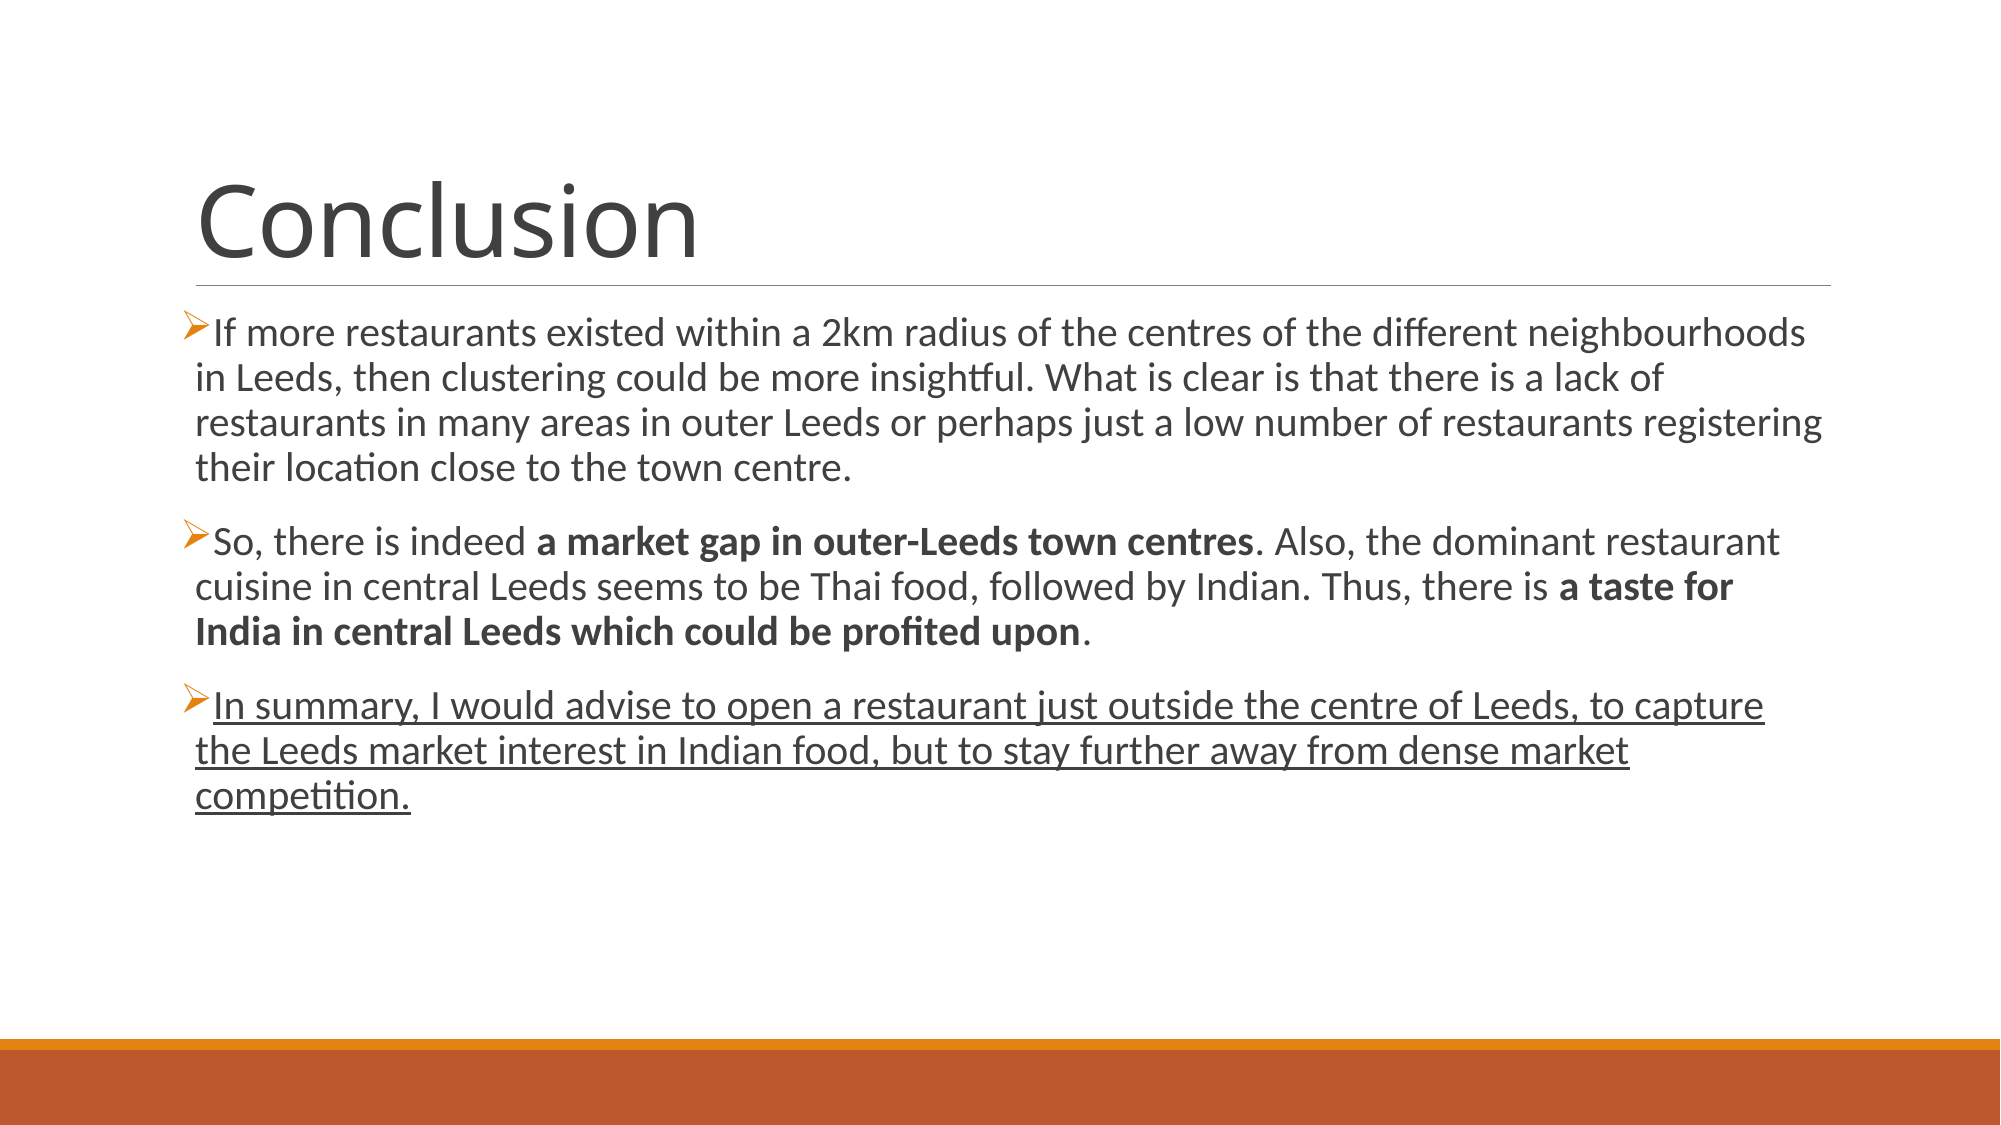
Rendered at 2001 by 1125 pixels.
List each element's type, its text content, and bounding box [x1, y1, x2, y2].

list If more restaurants existed within a 2km radius of the centres of the different neighbourhoods in Leeds, then clustering could be more insightful. What is clear is that there is a lack of restaurants in many areas in outer Leeds or perhaps just a low number of restaurants registering their location close to the town centre. So, there is indeed a market gap in outer-Leeds town centres. Also, the dominant restaurant cuisine in central Leeds seems to be Thai food, followed by Indian. Thus, there is a taste for India in central Leeds which could be profited upon. In summary, I would advise to open a restaurant just outside the centre of Leeds, to capture the Leeds market interest in Indian food, but to stay further away from dense market competition. [180, 302, 1830, 963]
title Conclusion [180, 47, 1830, 285]
